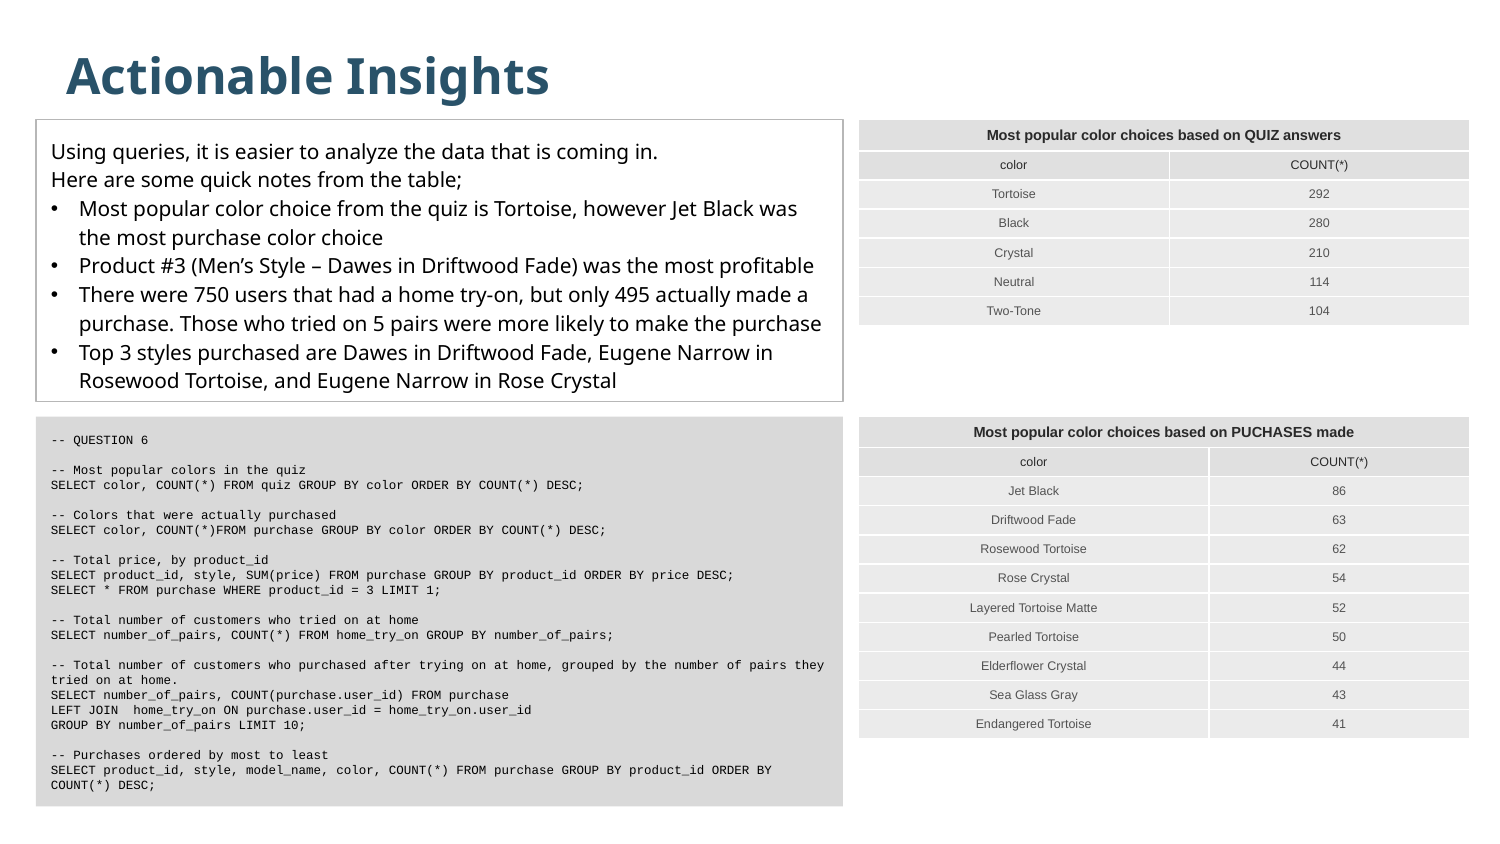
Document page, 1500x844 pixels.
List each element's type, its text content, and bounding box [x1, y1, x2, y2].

table_cell color [859, 152, 1169, 179]
table_cell Black [859, 210, 1169, 237]
text_box Actionable Insights [51, 32, 1449, 120]
table_cell Sea Glass Gray [859, 681, 1208, 709]
table_cell 210 [1170, 239, 1469, 267]
table_cell Endangered Tortoise [859, 710, 1208, 738]
table_cell 62 [1210, 536, 1469, 563]
text_box Using queries, it is easier to analyze the data that is coming in. Here are some quick notes from the table; Most popular color choice from the quiz is Tortoise, however Jet Black was the most purchase color choice Product #3 (Men’s Style – Dawes in Driftwood Fade) was the most profitable There were 750 users that had a home try-on, but only 495 actually made a purchase. Those who tried on 5 pairs were more likely to make the purchase Top 3 styles purchased are Dawes in Driftwood Fade, Eugene Narrow in Rosewood Tortoise, and Eugene Narrow in Rose Crystal [35, 119, 843, 402]
table_cell 52 [1210, 594, 1469, 622]
table_cell Crystal [859, 239, 1169, 267]
table_cell 41 [1210, 710, 1469, 738]
table_cell 43 [1210, 681, 1469, 709]
table_cell 86 [1210, 477, 1469, 505]
table_cell Tortoise [859, 181, 1169, 208]
table_header Most popular color choices based on QUIZ answers [859, 120, 1469, 150]
table_cell Layered Tortoise Matte [859, 594, 1208, 622]
table_cell COUNT(*) [1170, 152, 1469, 179]
table_cell 292 [1170, 181, 1469, 208]
table_cell Elderflower Crystal [859, 652, 1208, 680]
table_cell 104 [1170, 297, 1469, 325]
table_cell Neutral [859, 268, 1169, 296]
text_box -- QUESTION 6 -- Most popular colors in the quiz SELECT color, COUNT(*) FROM quiz GROUP BY color ORDER BY COUNT(*) DESC; -- Colors that were actually purchased SELECT color, COUNT(*)FROM purchase GROUP BY color ORDER BY COUNT(*) DESC; -- Total price, by product_id SELECT product_id, style, SUM(price) FROM purchase GROUP BY product_id ORDER BY price DESC; SELECT * FROM purchase WHERE product_id = 3 LIMIT 1; -- Total number of customers who tried on at home SELECT number_of_pairs, COUNT(*) FROM home_try_on GROUP BY number_of_pairs; -- Total number of customers who purchased after trying on at home, grouped by the number of pairs they tried on at home. SELECT number_of_pairs, COUNT(purchase.user_id) FROM purchase LEFT JOIN home_try_on ON purchase.user_id = home_try_on.user_id GROUP BY number_of_pairs LIMIT 10; -- Purchases ordered by most to least SELECT product_id, style, model_name, color, COUNT(*) FROM purchase GROUP BY product_id ORDER BY COUNT(*) DESC; [35, 416, 843, 807]
table_cell 114 [1170, 268, 1469, 296]
table_cell 54 [1210, 565, 1469, 592]
table_cell Jet Black [859, 477, 1208, 505]
table_cell color [859, 448, 1208, 476]
table_cell Pearled Tortoise [859, 623, 1208, 651]
table_cell 44 [1210, 652, 1469, 680]
table_cell 50 [1210, 623, 1469, 651]
table_header Most popular color choices based on PUCHASES made [859, 417, 1469, 447]
table_cell Two-Tone [859, 297, 1169, 325]
table_cell Driftwood Fade [859, 506, 1208, 534]
table_cell 63 [1210, 506, 1469, 534]
table_cell Rosewood Tortoise [859, 536, 1208, 563]
table_cell Rose Crystal [859, 565, 1208, 592]
table_cell 280 [1170, 210, 1469, 237]
table_cell COUNT(*) [1210, 448, 1469, 476]
